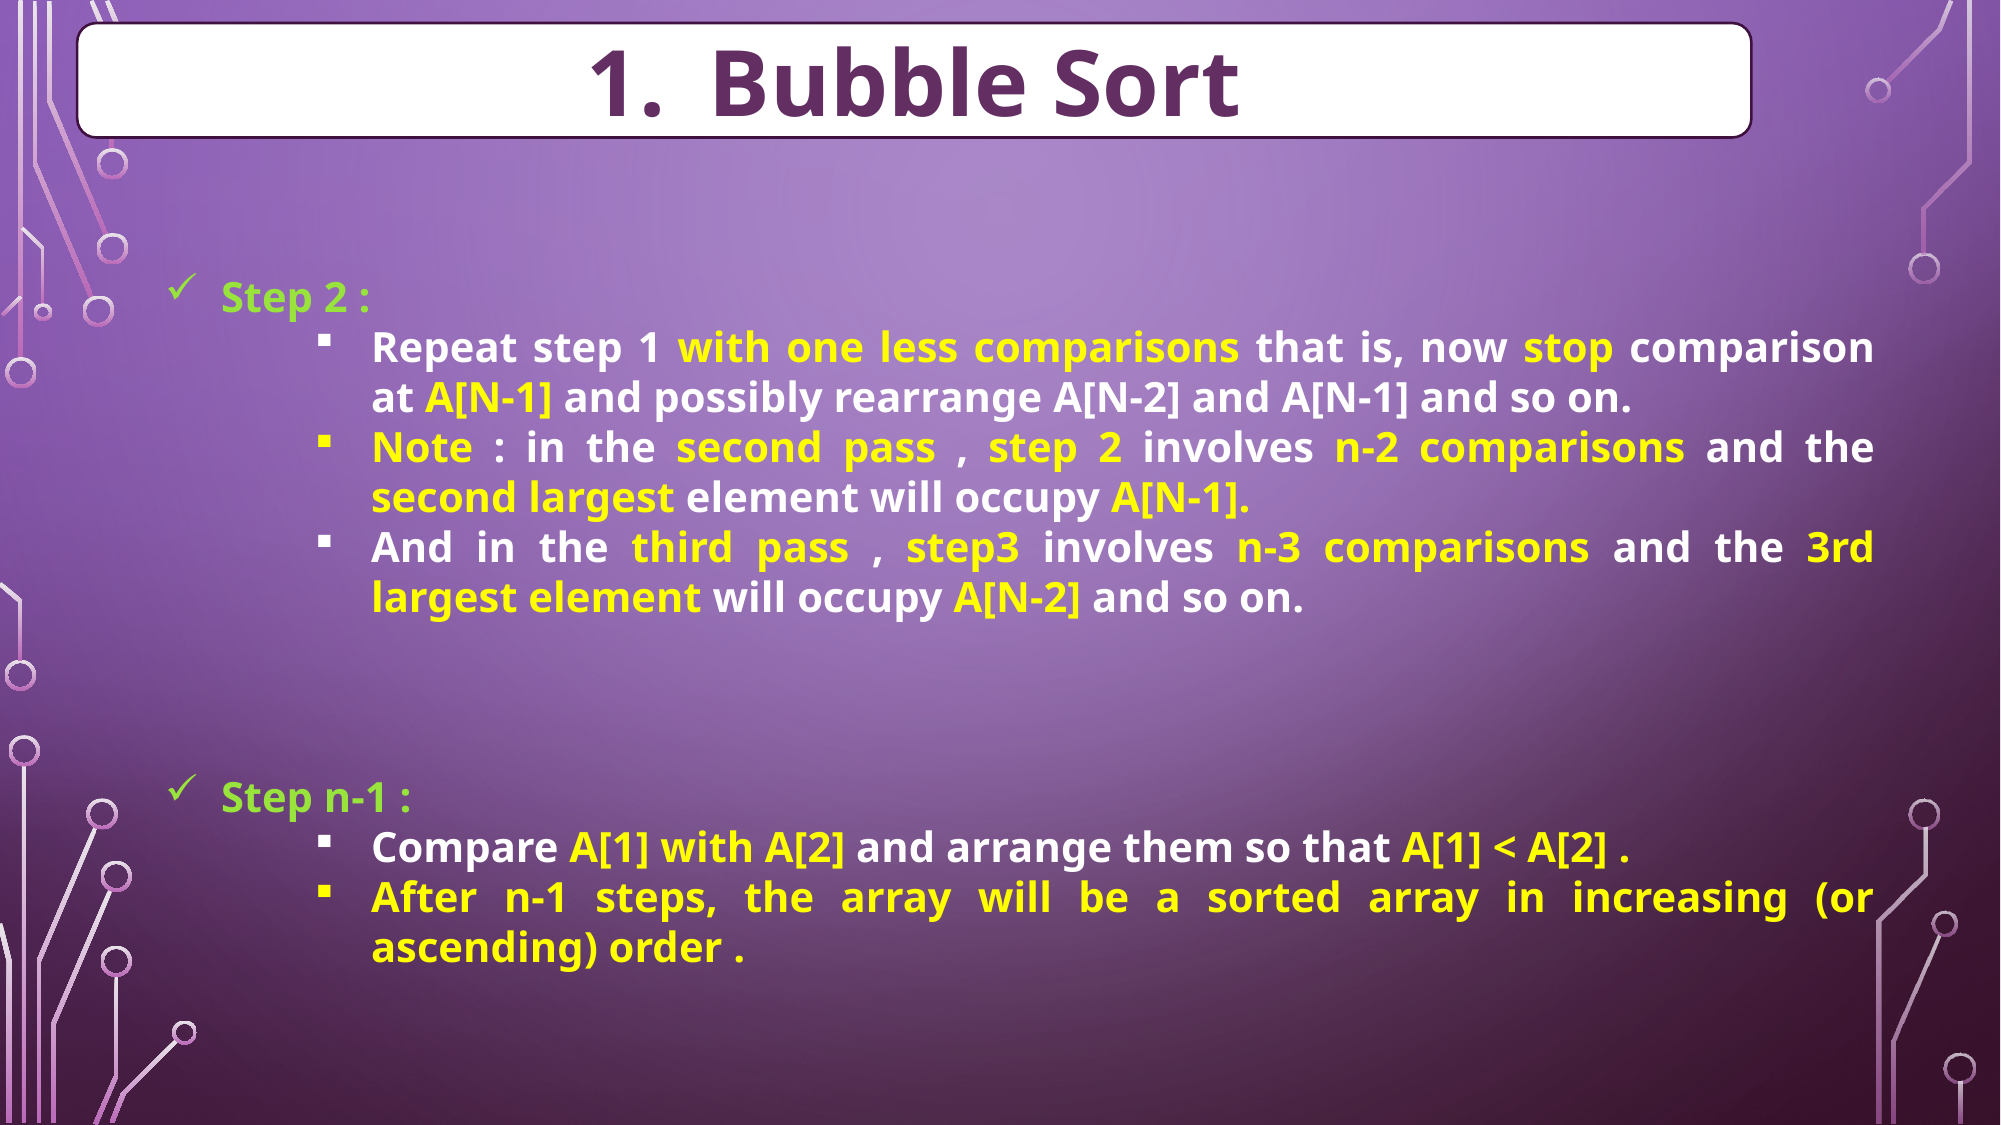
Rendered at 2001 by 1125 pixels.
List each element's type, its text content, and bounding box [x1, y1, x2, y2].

text_box Step 2 : Repeat step 1 with one less comparisons that is, now stop comparison at A[N-1] and possibly rearrange A[N-2] and A[N-1] and so on. Note : in the second pass , step 2 involves n-2 comparisons and the second largest element will occupy A[N-1]. And in the third pass , step3 involves n-3 comparisons and the 3rd largest element will occupy A[N-2] and so on. Step n-1 : Compare A[1] with A[2] and arrange them so that A[1] < A[2] . After n-1 steps, the array will be a sorted array in increasing (or ascending) order . [0, 263, 1890, 979]
text_box Bubble Sort [75, 21, 1753, 139]
